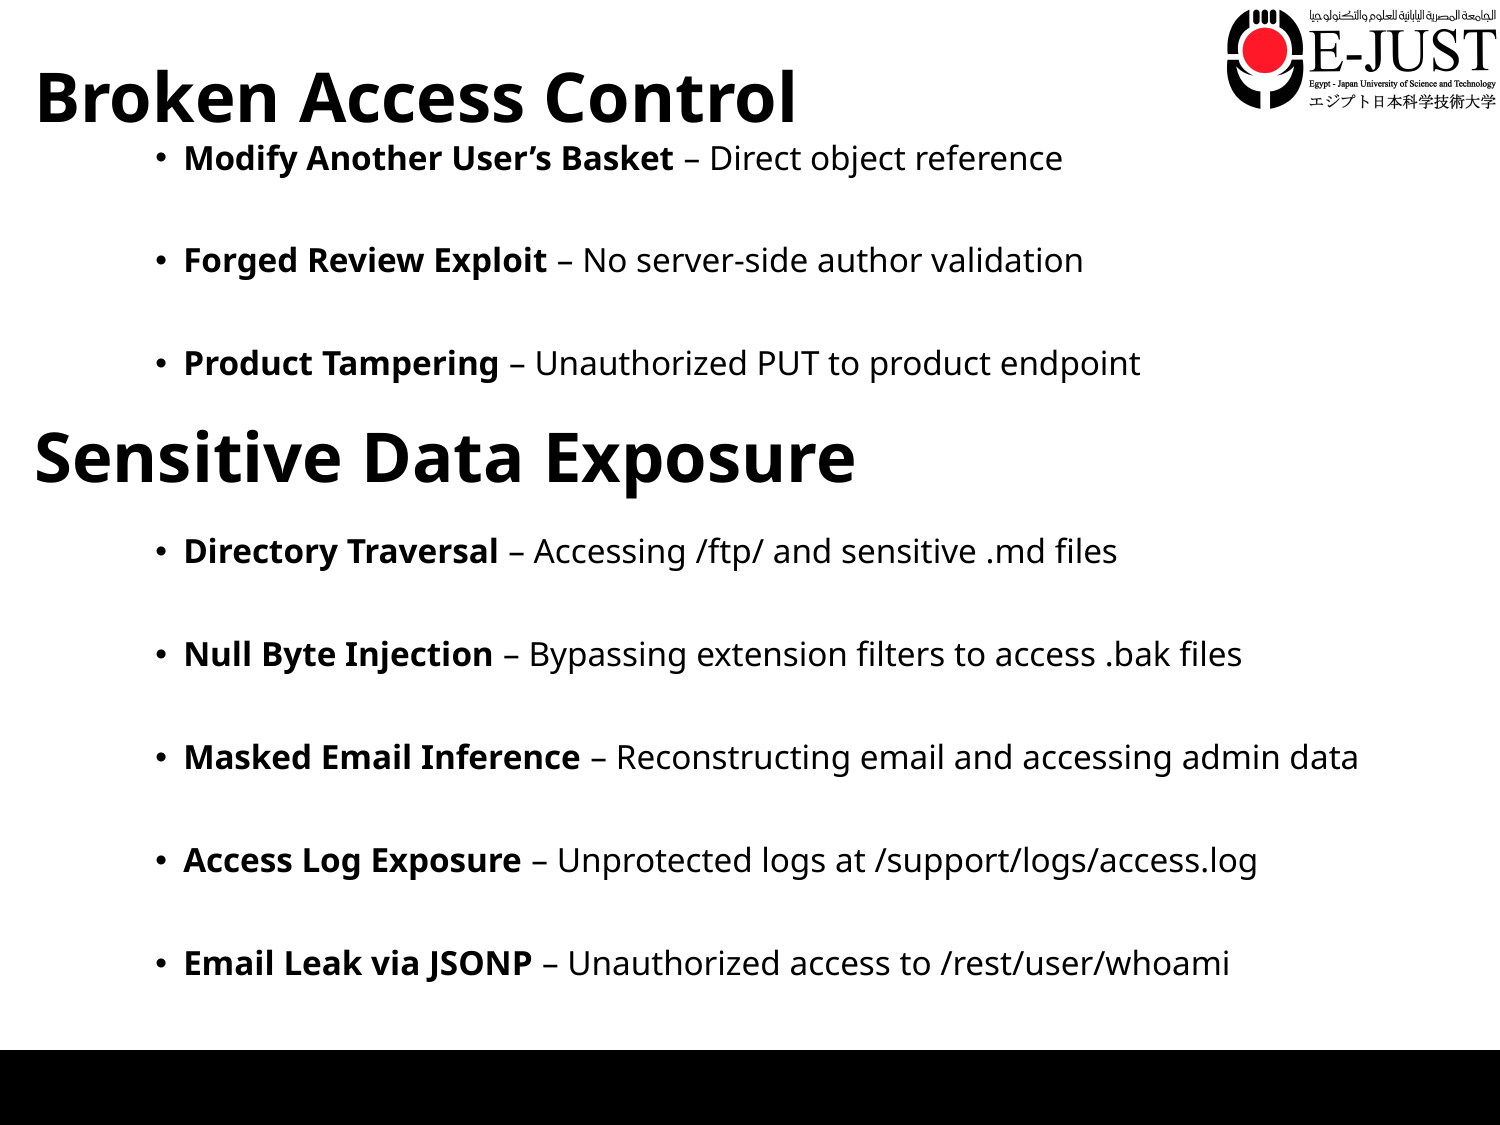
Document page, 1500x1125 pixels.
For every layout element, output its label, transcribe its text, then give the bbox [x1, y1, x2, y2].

title Broken Access Control [19, 0, 1220, 209]
text_box Sensitive Data Exposure [19, 351, 1313, 570]
text_box Directory Traversal – Accessing /ftp/ and sensitive .md files Null Byte Injection – Bypassing extension filters to access .bak files Masked Email Inference – Reconstructing email and accessing admin data Access Log Exposure – Unprotected logs at /support/logs/access.log Email Leak via JSONP – Unauthorized access to /rest/user/whoami [140, 527, 1500, 1009]
list Modify Another User’s Basket – Direct object reference Forged Review Exploit – No server-side author validation Product Tampering – Unauthorized PUT to product endpoint [140, 133, 1435, 465]
picture [1220, 0, 1500, 148]
text_box [0, 1050, 1500, 1125]
